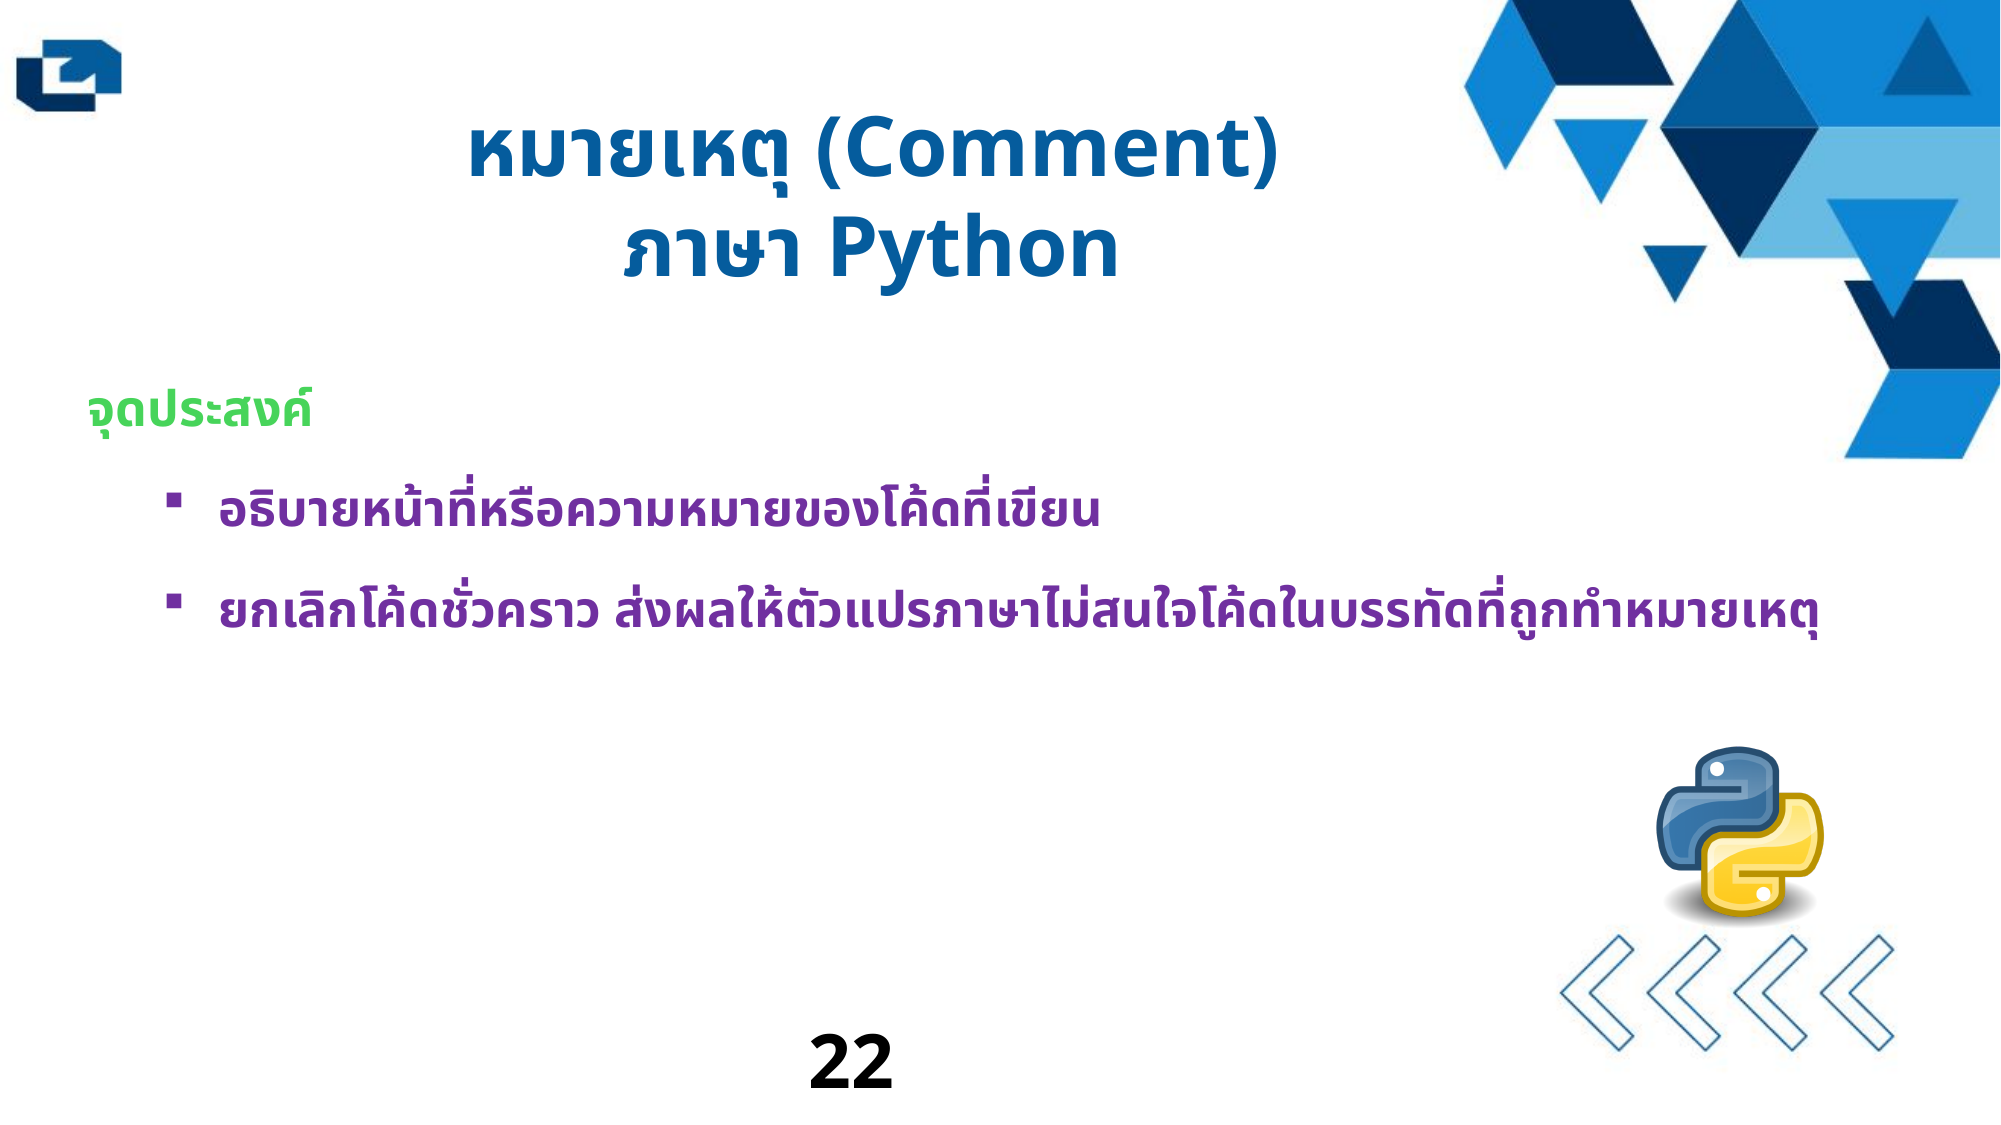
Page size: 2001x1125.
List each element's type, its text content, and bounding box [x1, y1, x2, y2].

slide_number 22 [626, 1035, 1077, 1096]
picture [0, 0, 2001, 1125]
text_box จุดประสงค์ อธิบายหน้าที่หรือความหมายของโค้ดที่เขียน ยกเลิกโค้ดชั่วคราว ส่งผลให้ตัวแปรภาษาไม่สนใจโค้ดในบรรทัดที่ถูกทำหมายเหตุ [72, 338, 1853, 854]
text_box หมายเหตุ (Comment) ภาษา Python [135, 85, 1610, 301]
